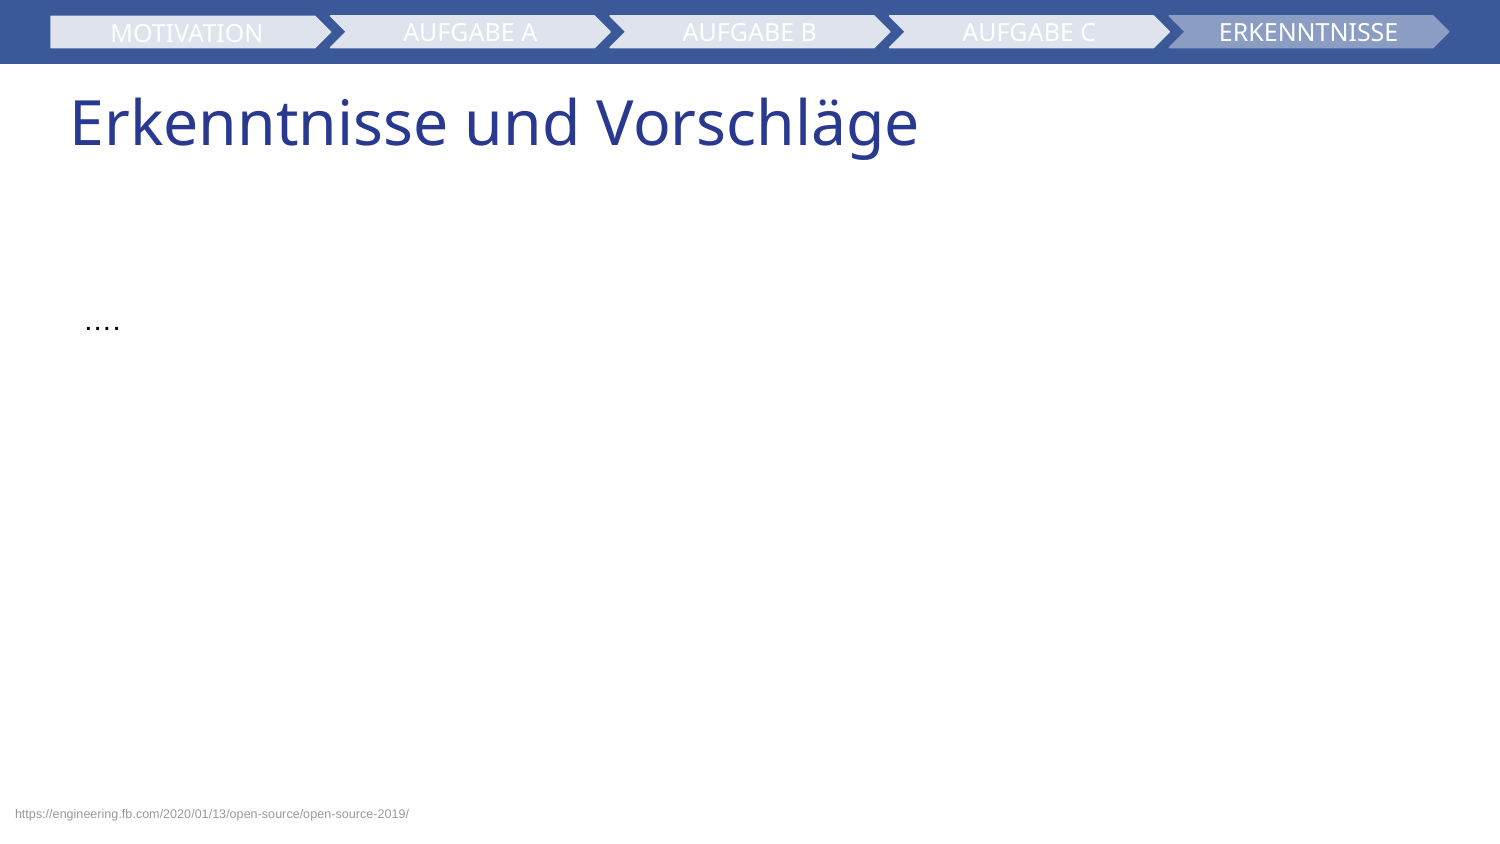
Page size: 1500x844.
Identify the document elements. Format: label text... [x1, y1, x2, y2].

text_box ERKENNTNISSE [1169, 15, 1449, 48]
text_box AUFGABE A [330, 15, 611, 48]
text_box https://engineering.fb.com/2020/01/13/open-source/open-source-2019/ [0, 798, 679, 829]
text_box AUFGABE B [610, 15, 890, 48]
text_box [0, 0, 1500, 64]
text_box AUFGABE C [889, 15, 1170, 48]
title Erkenntnisse und Vorschläge [54, 68, 1446, 168]
text_box MOTIVATION [51, 16, 331, 48]
text_box …. [68, 294, 819, 344]
